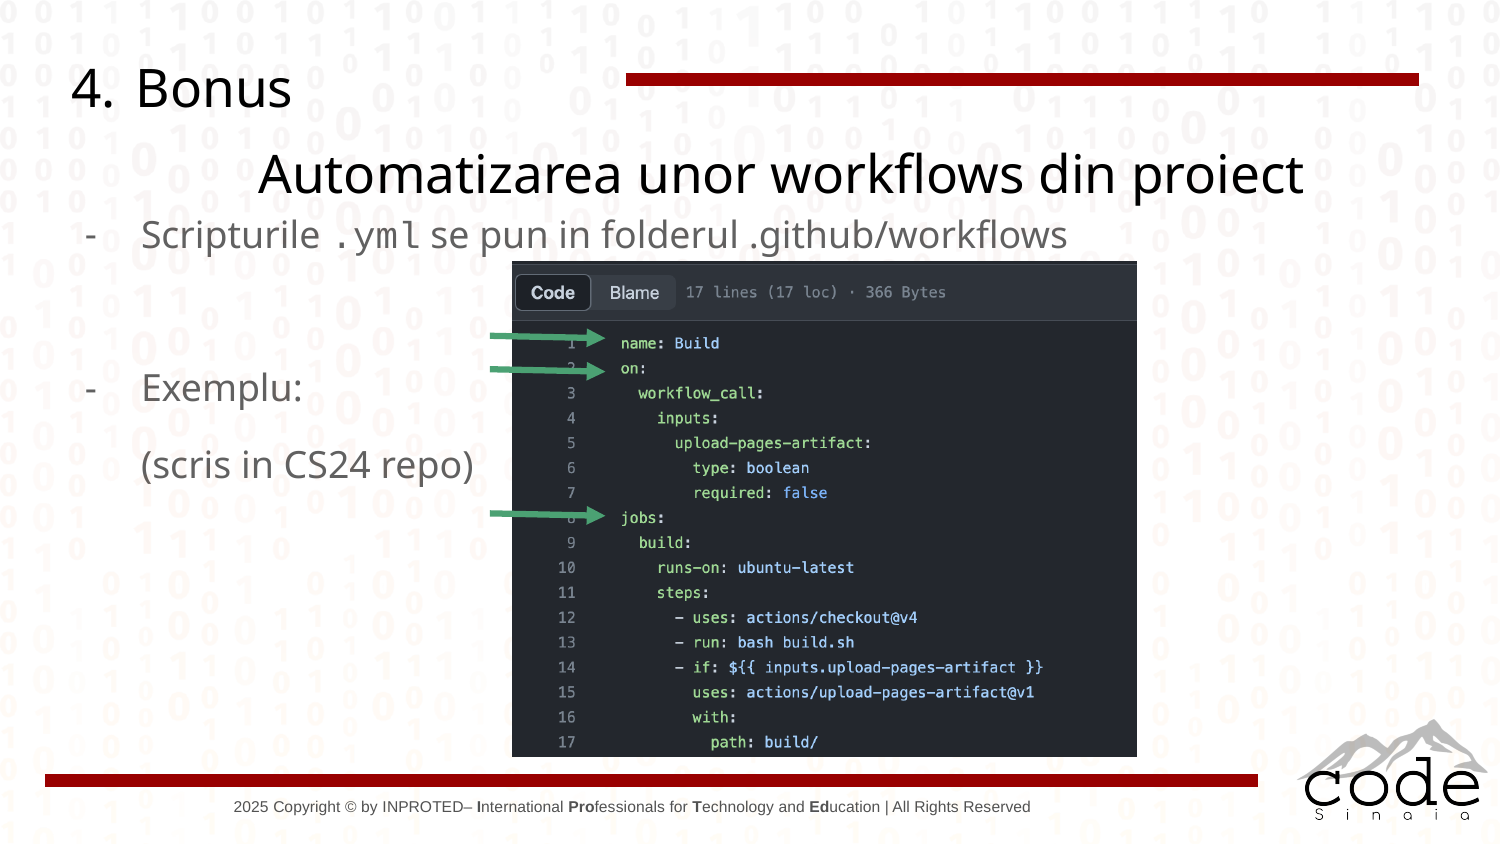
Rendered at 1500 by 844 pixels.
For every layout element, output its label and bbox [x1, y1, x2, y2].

picture [0, 0, 1500, 844]
text_box [489, 335, 606, 339]
text_box [489, 513, 606, 517]
